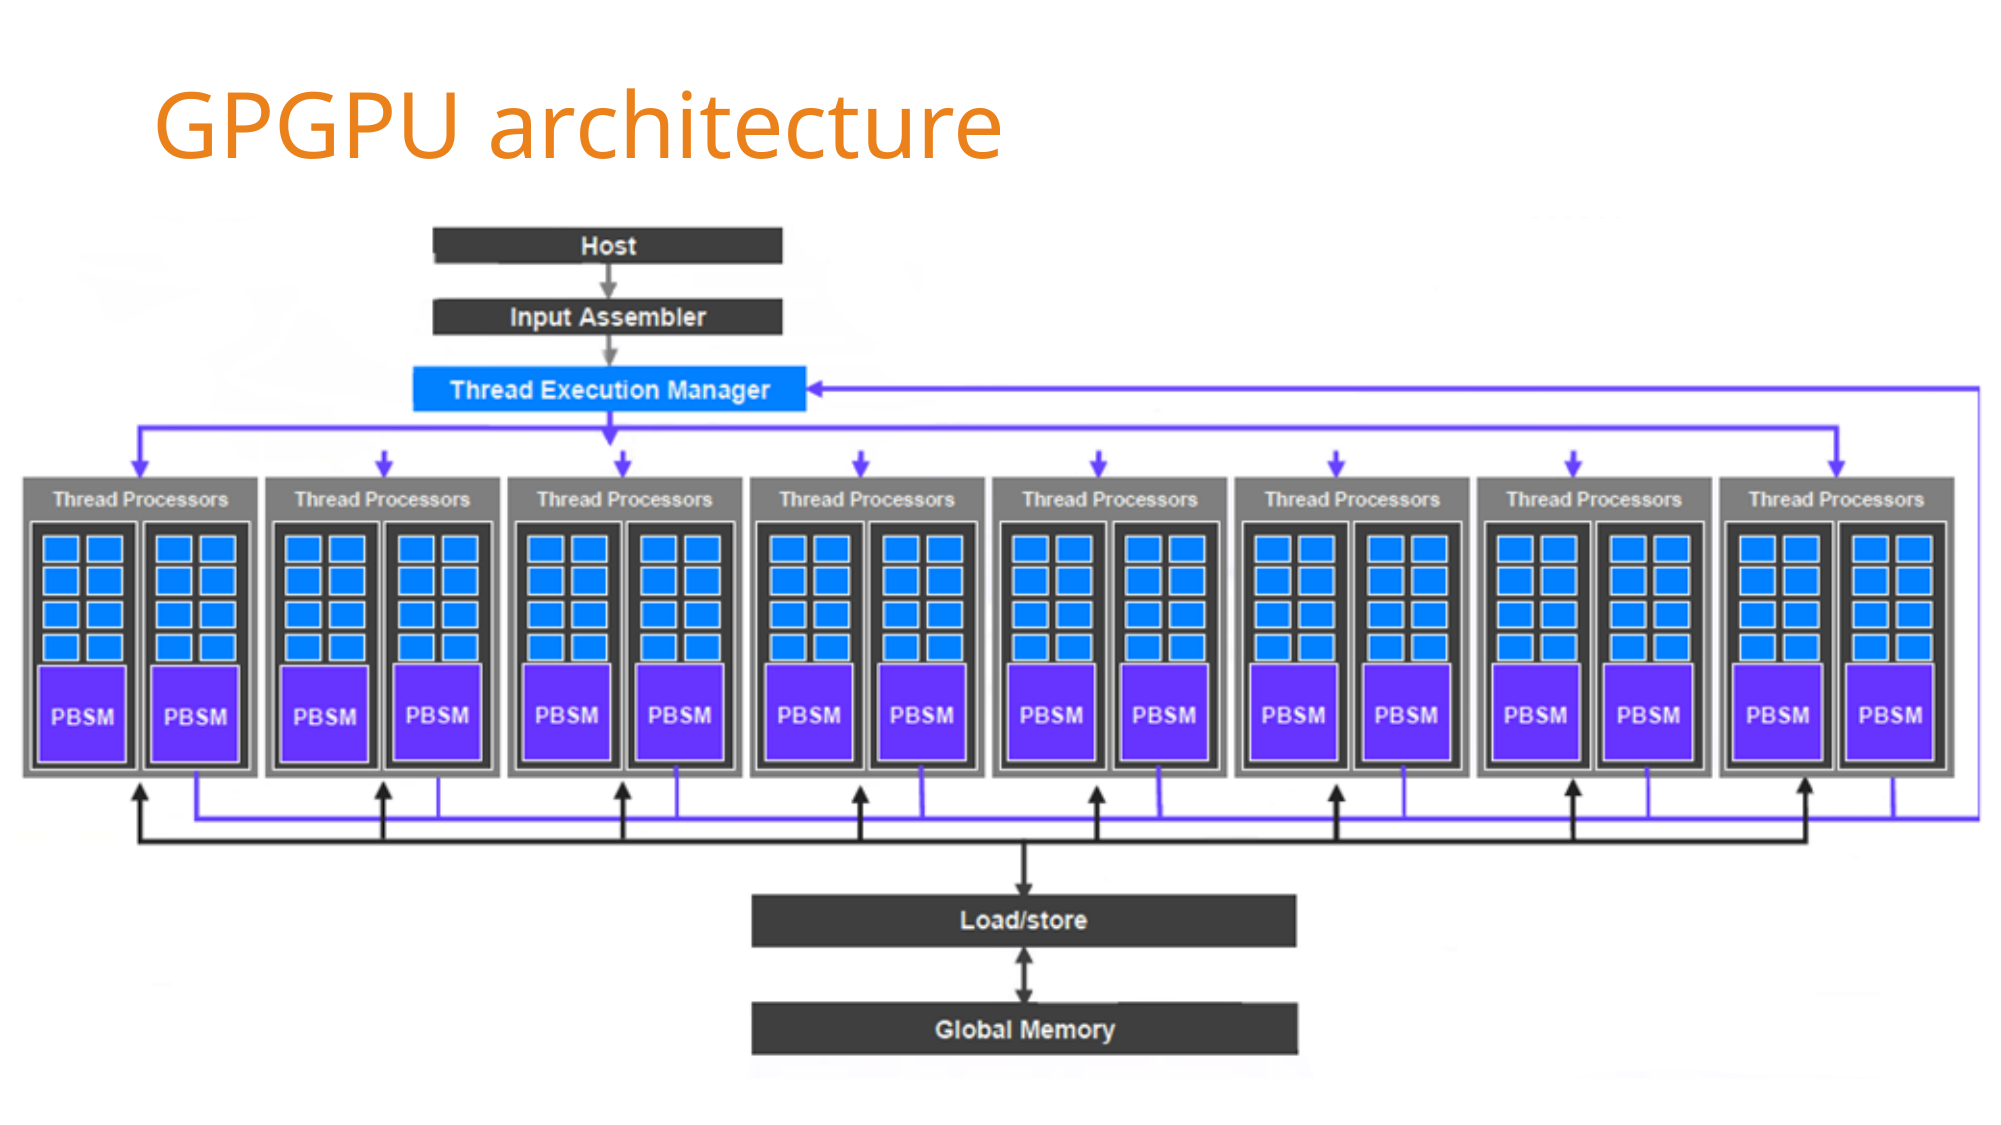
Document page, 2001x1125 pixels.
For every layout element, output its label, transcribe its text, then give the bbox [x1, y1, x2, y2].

picture [16, 217, 1984, 1079]
title GPGPU architecture [137, 20, 1863, 217]
